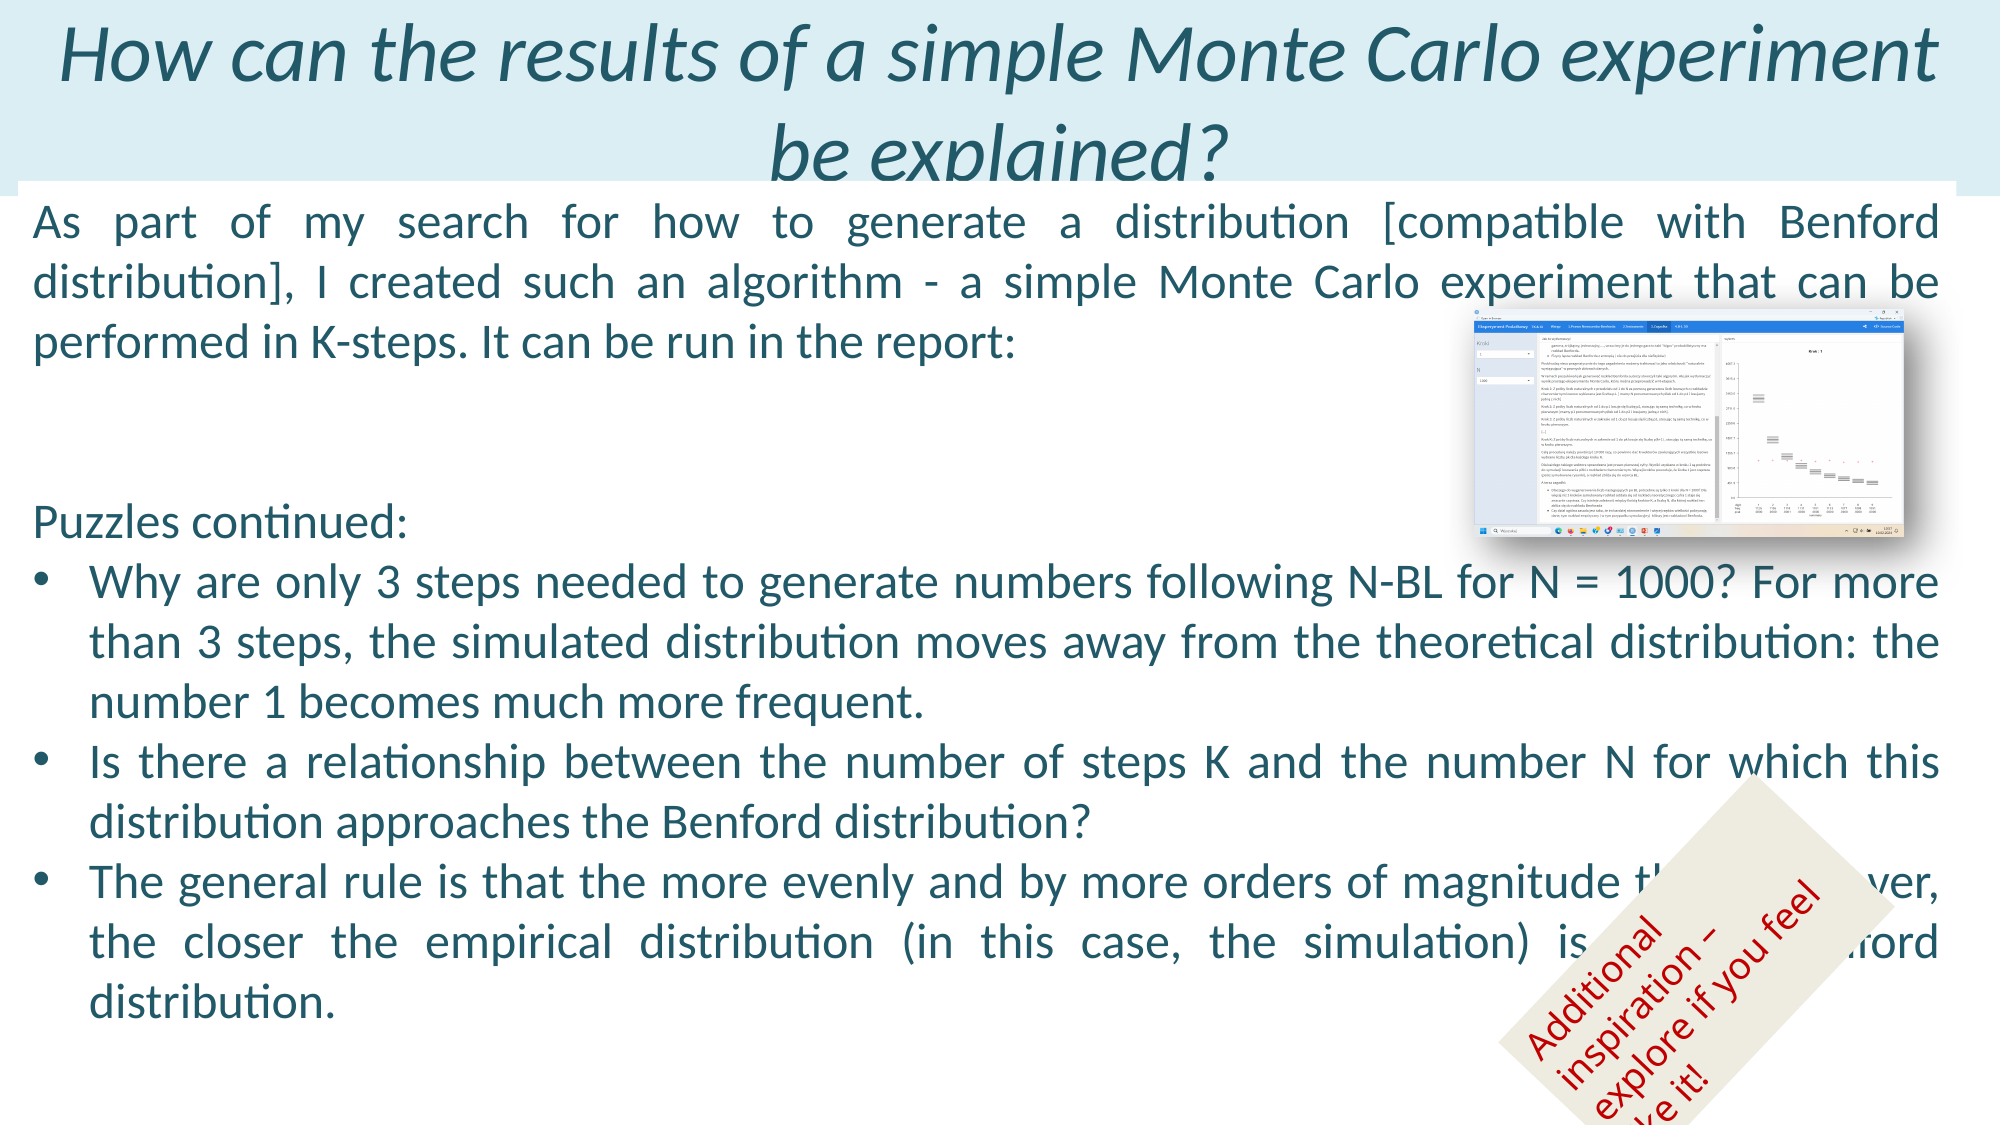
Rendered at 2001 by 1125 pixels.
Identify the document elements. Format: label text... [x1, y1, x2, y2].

text_box Additional inspiration – explore if you feel like it! [1498, 772, 1895, 1125]
text_box How can the results of a simple Monte Carlo experiment be explained? [0, 0, 2000, 197]
text_box As part of my search for how to generate a distribution [compatible with Benford distribution], I created such an algorithm - a simple Monte Carlo experiment that can be performed in K-steps. It can be run in the report: Puzzles continued: Why are only 3 steps needed to generate numbers following N-BL for N = 1000? For more than 3 steps, the simulated distribution moves away from the theoretical distribution: the number 1 becomes much more frequent. Is there a relationship between the number of steps K and the number N for which this distribution approaches the Benford distribution? The general rule is that the more evenly and by more orders of magnitude the data cover, the closer the empirical distribution (in this case, the simulation) is to the Benford distribution. [18, 180, 1957, 1036]
picture [1474, 309, 1905, 537]
